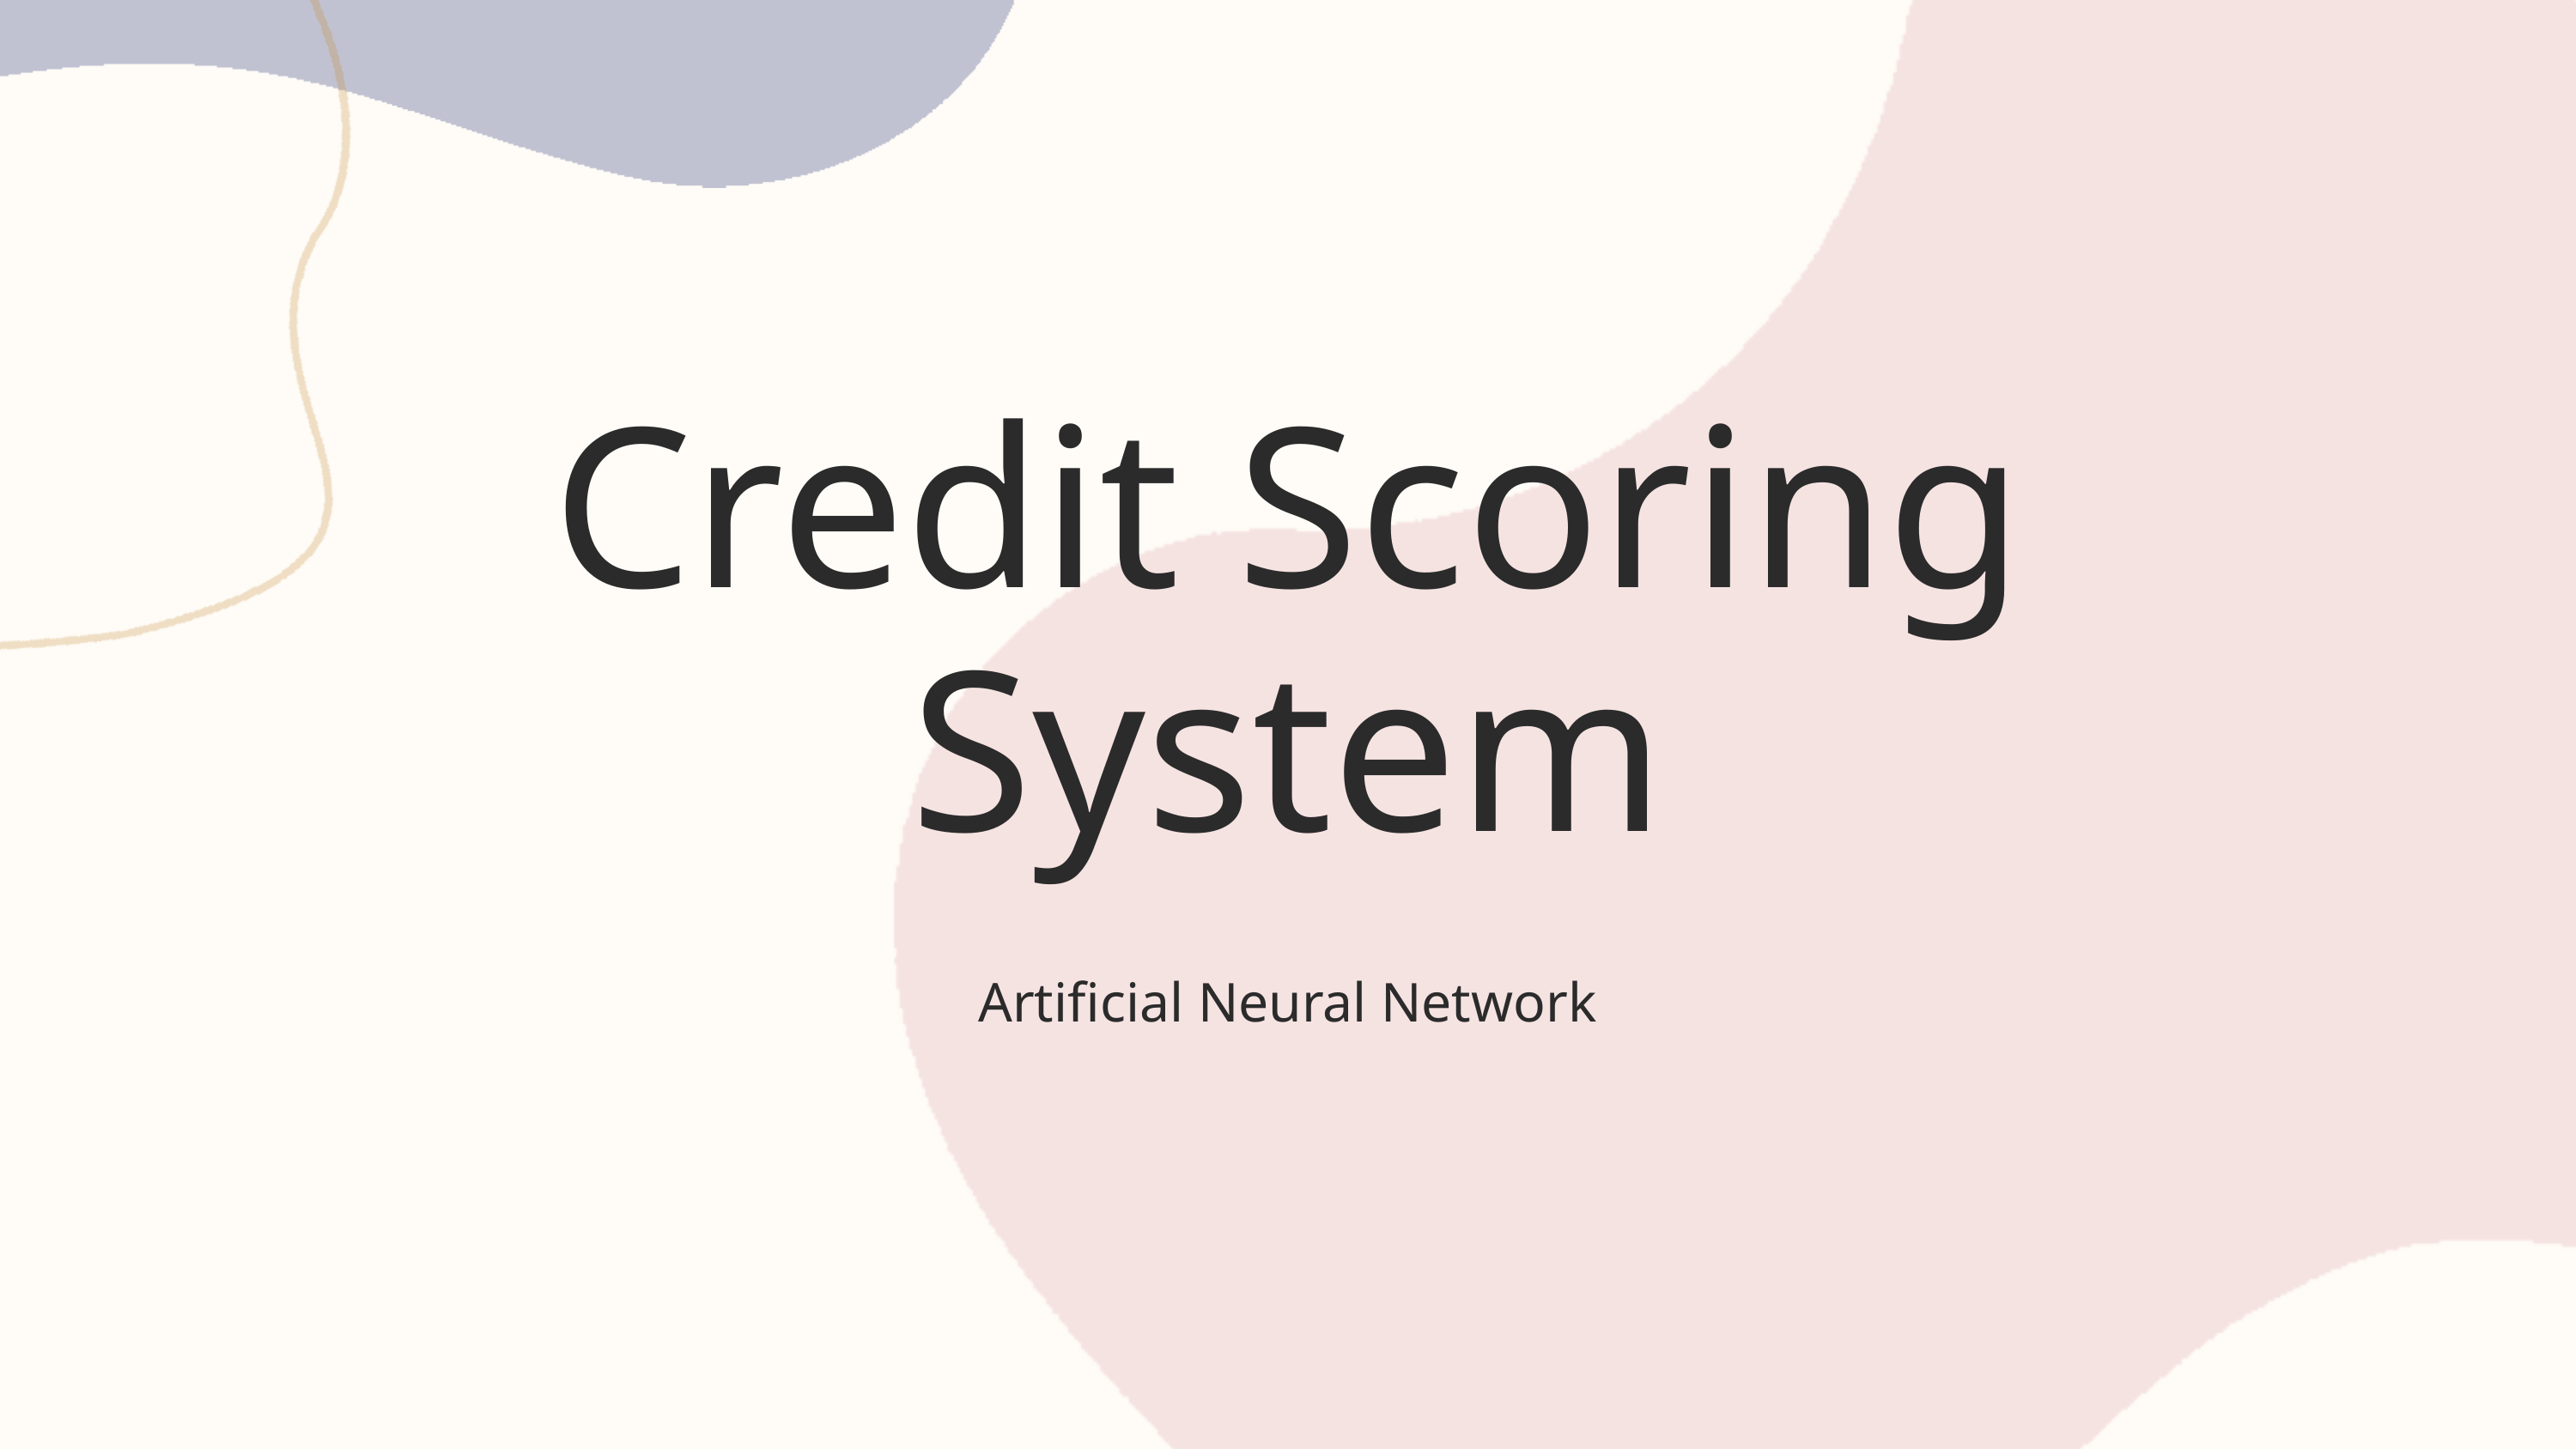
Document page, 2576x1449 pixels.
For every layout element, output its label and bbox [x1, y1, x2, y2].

text_box [422, 410, 2154, 1039]
picture [0, 0, 2576, 1449]
